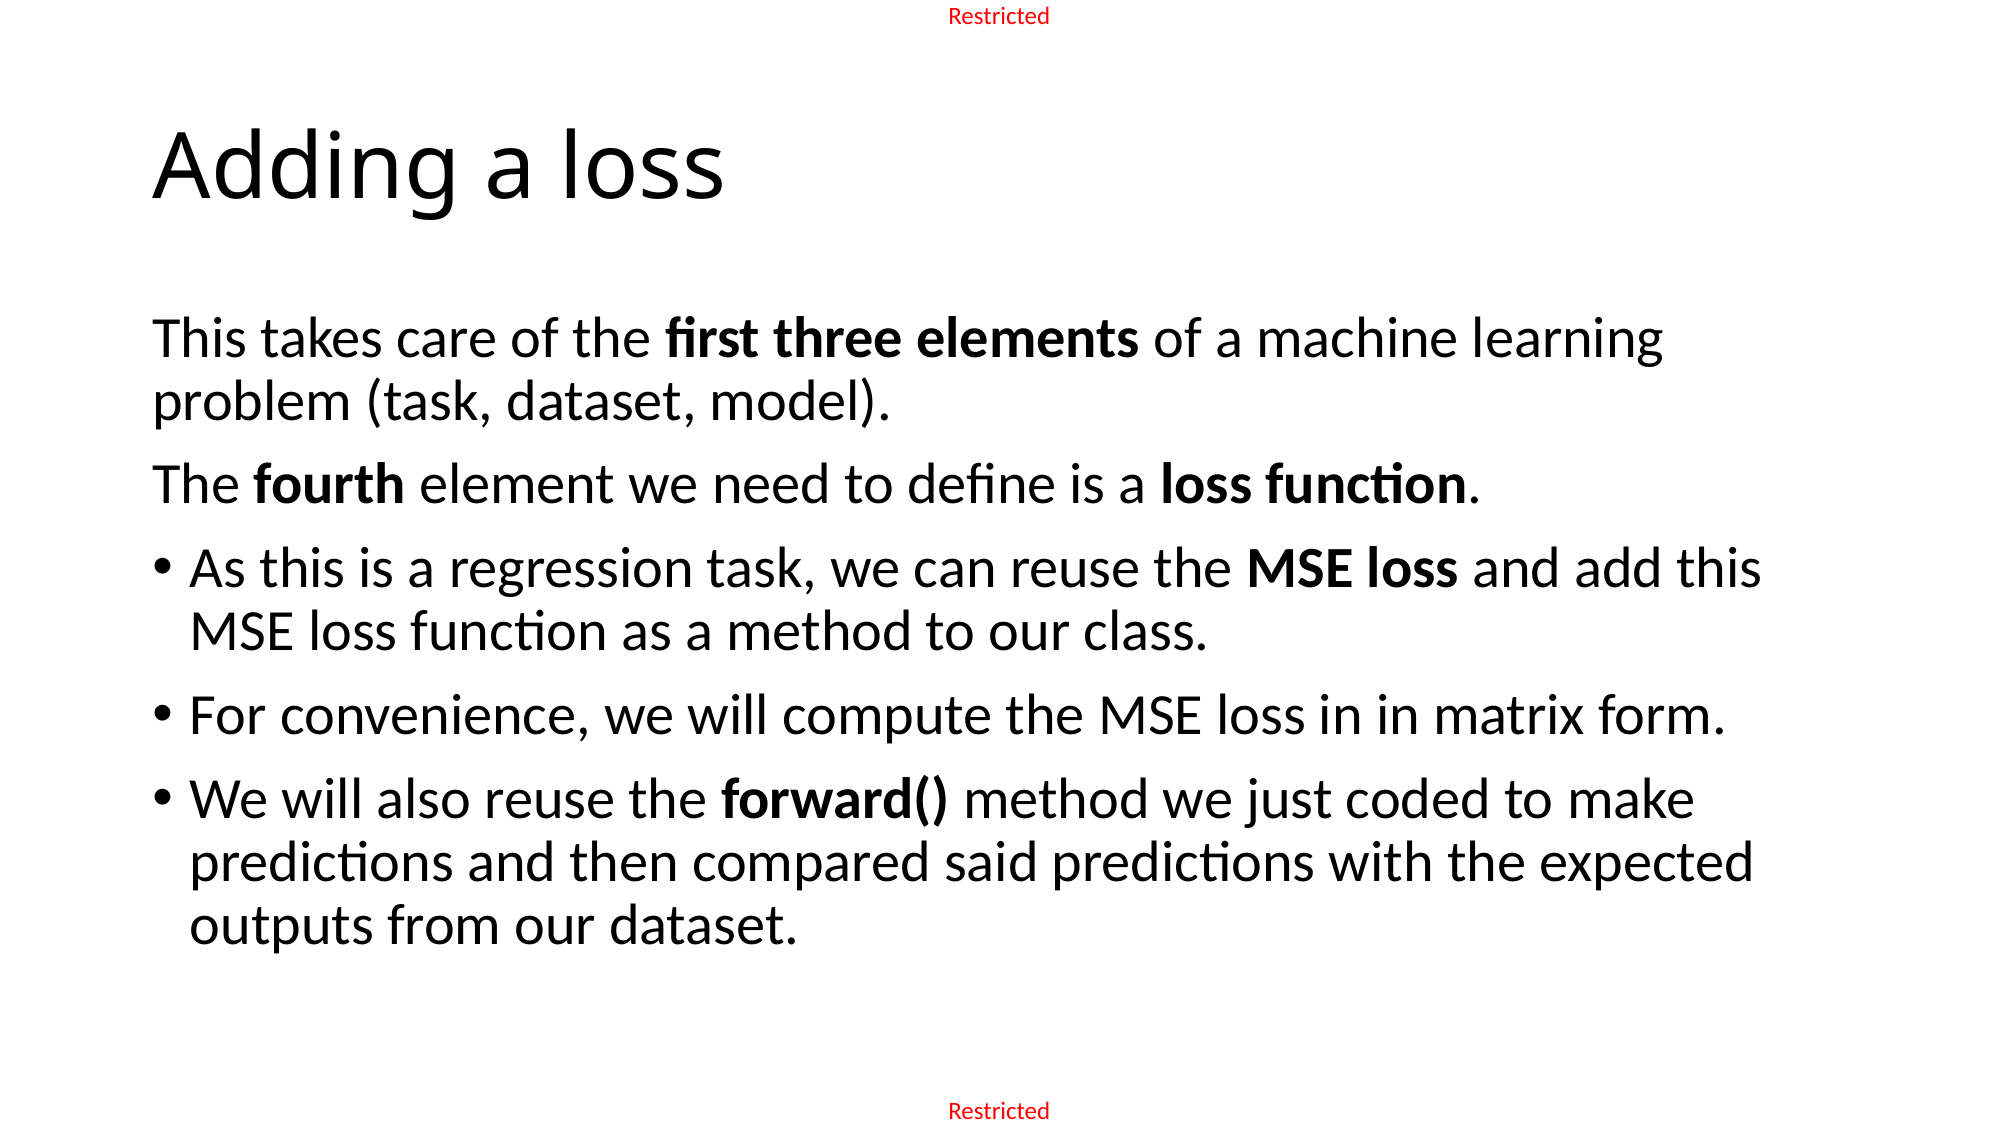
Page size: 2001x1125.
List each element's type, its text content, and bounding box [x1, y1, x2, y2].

list This takes care of the first three elements of a machine learning problem (task, dataset, model). The fourth element we need to define is a loss function. As this is a regression task, we can reuse the MSE loss and add this MSE loss function as a method to our class. For convenience, we will compute the MSE loss in in matrix form. We will also reuse the forward() method we just coded to make predictions and then compared said predictions with the expected outputs from our dataset. [137, 299, 1863, 1014]
title Adding a loss [137, 59, 1863, 278]
